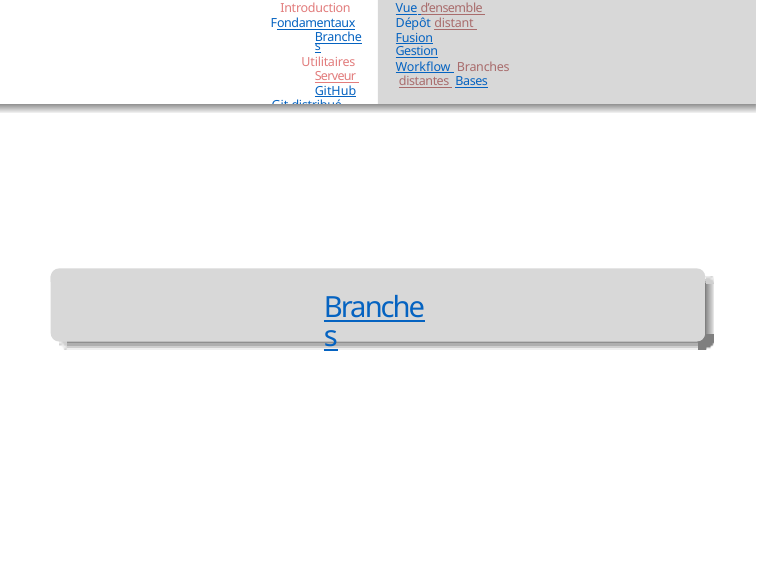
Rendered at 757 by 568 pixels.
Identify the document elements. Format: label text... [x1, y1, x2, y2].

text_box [50, 268, 714, 351]
picture [0, 104, 756, 113]
text_box [377, 0, 756, 104]
text_box Vue d’ensemble Dépôt distant Fusion Gestion Workflow Branches distantes Bases [393, 0, 512, 91]
text_box Introduction Fondamentaux Branches Utilitaires Serveur GitHub Git distribué [268, 0, 363, 104]
